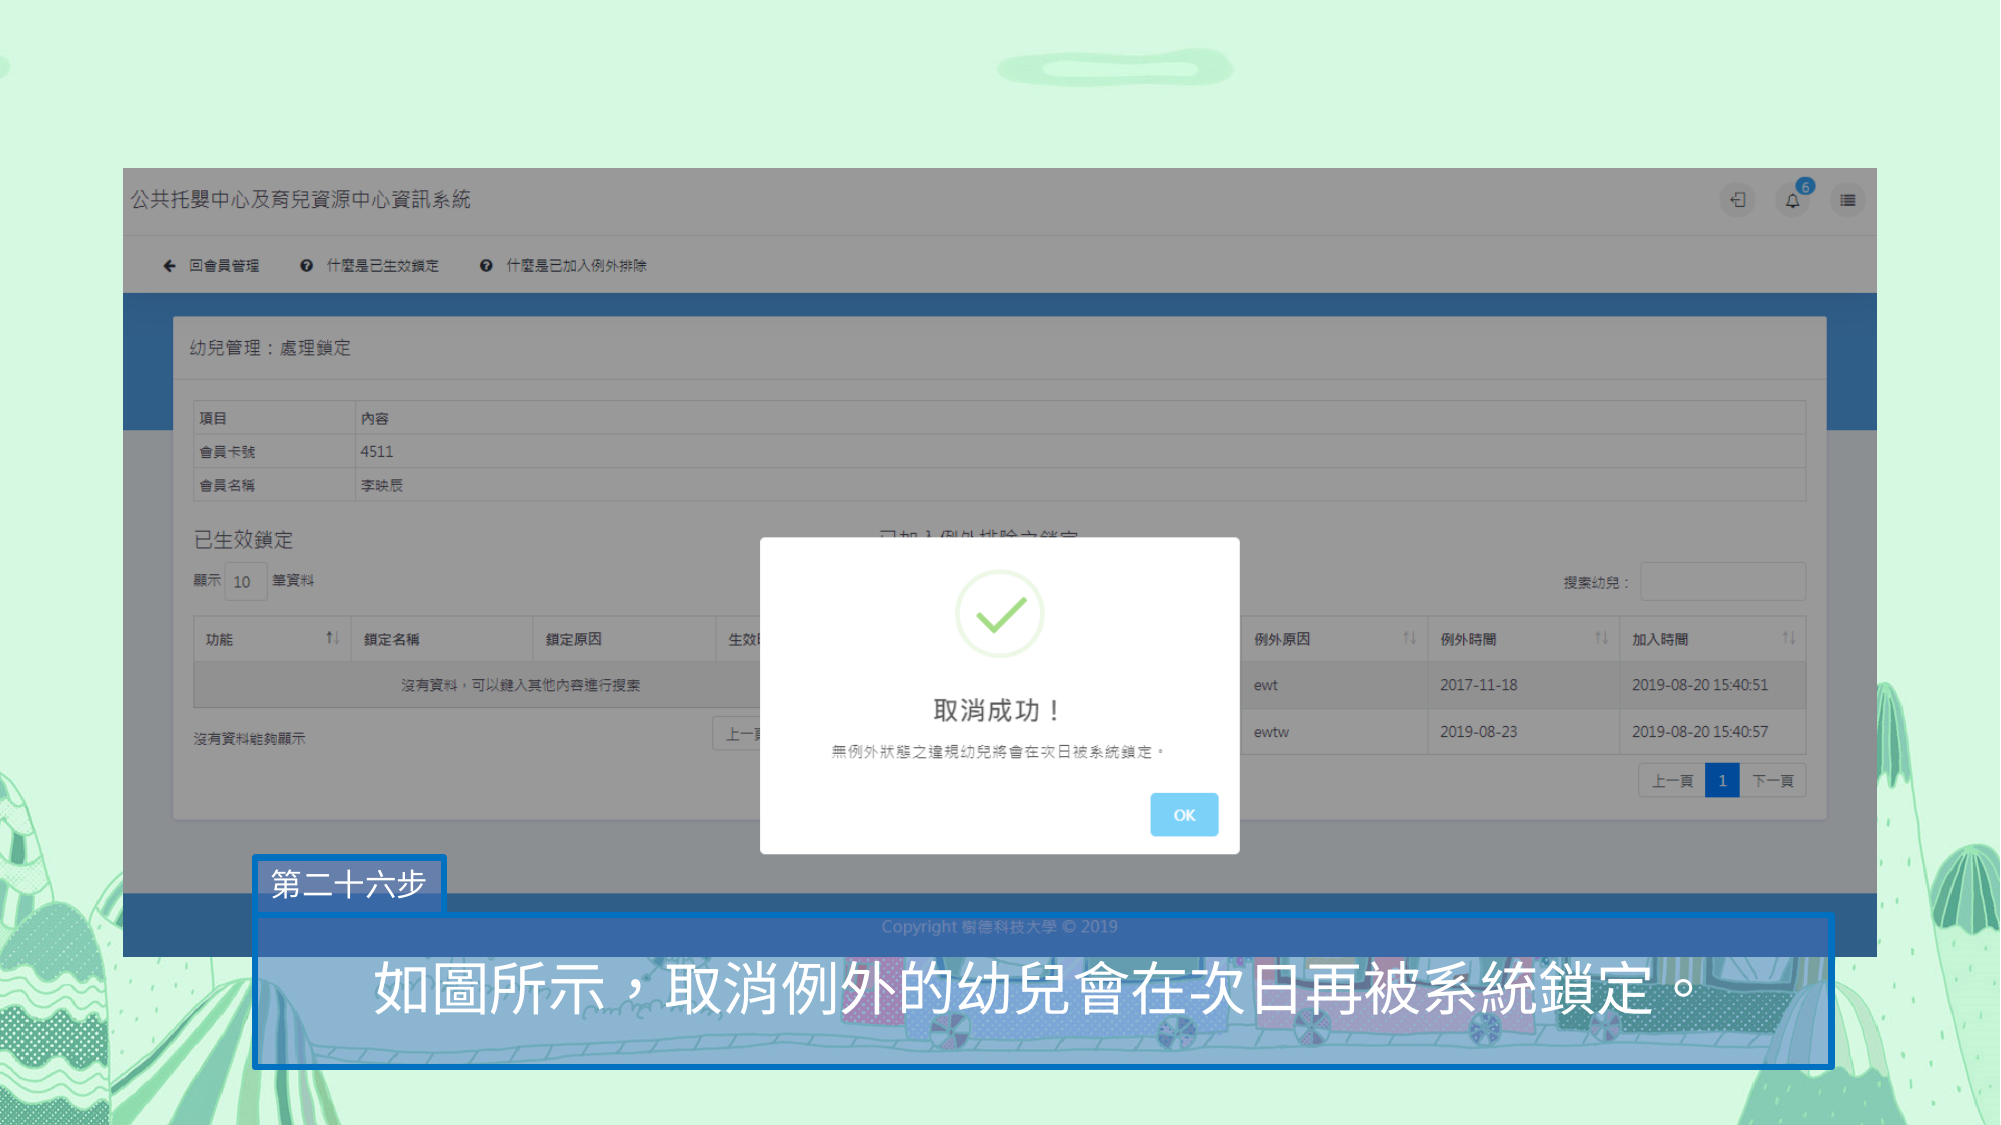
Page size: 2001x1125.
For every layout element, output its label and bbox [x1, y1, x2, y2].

text_box [0, 0, 2000, 1125]
picture [123, 168, 1877, 957]
text_box [254, 857, 1832, 1068]
